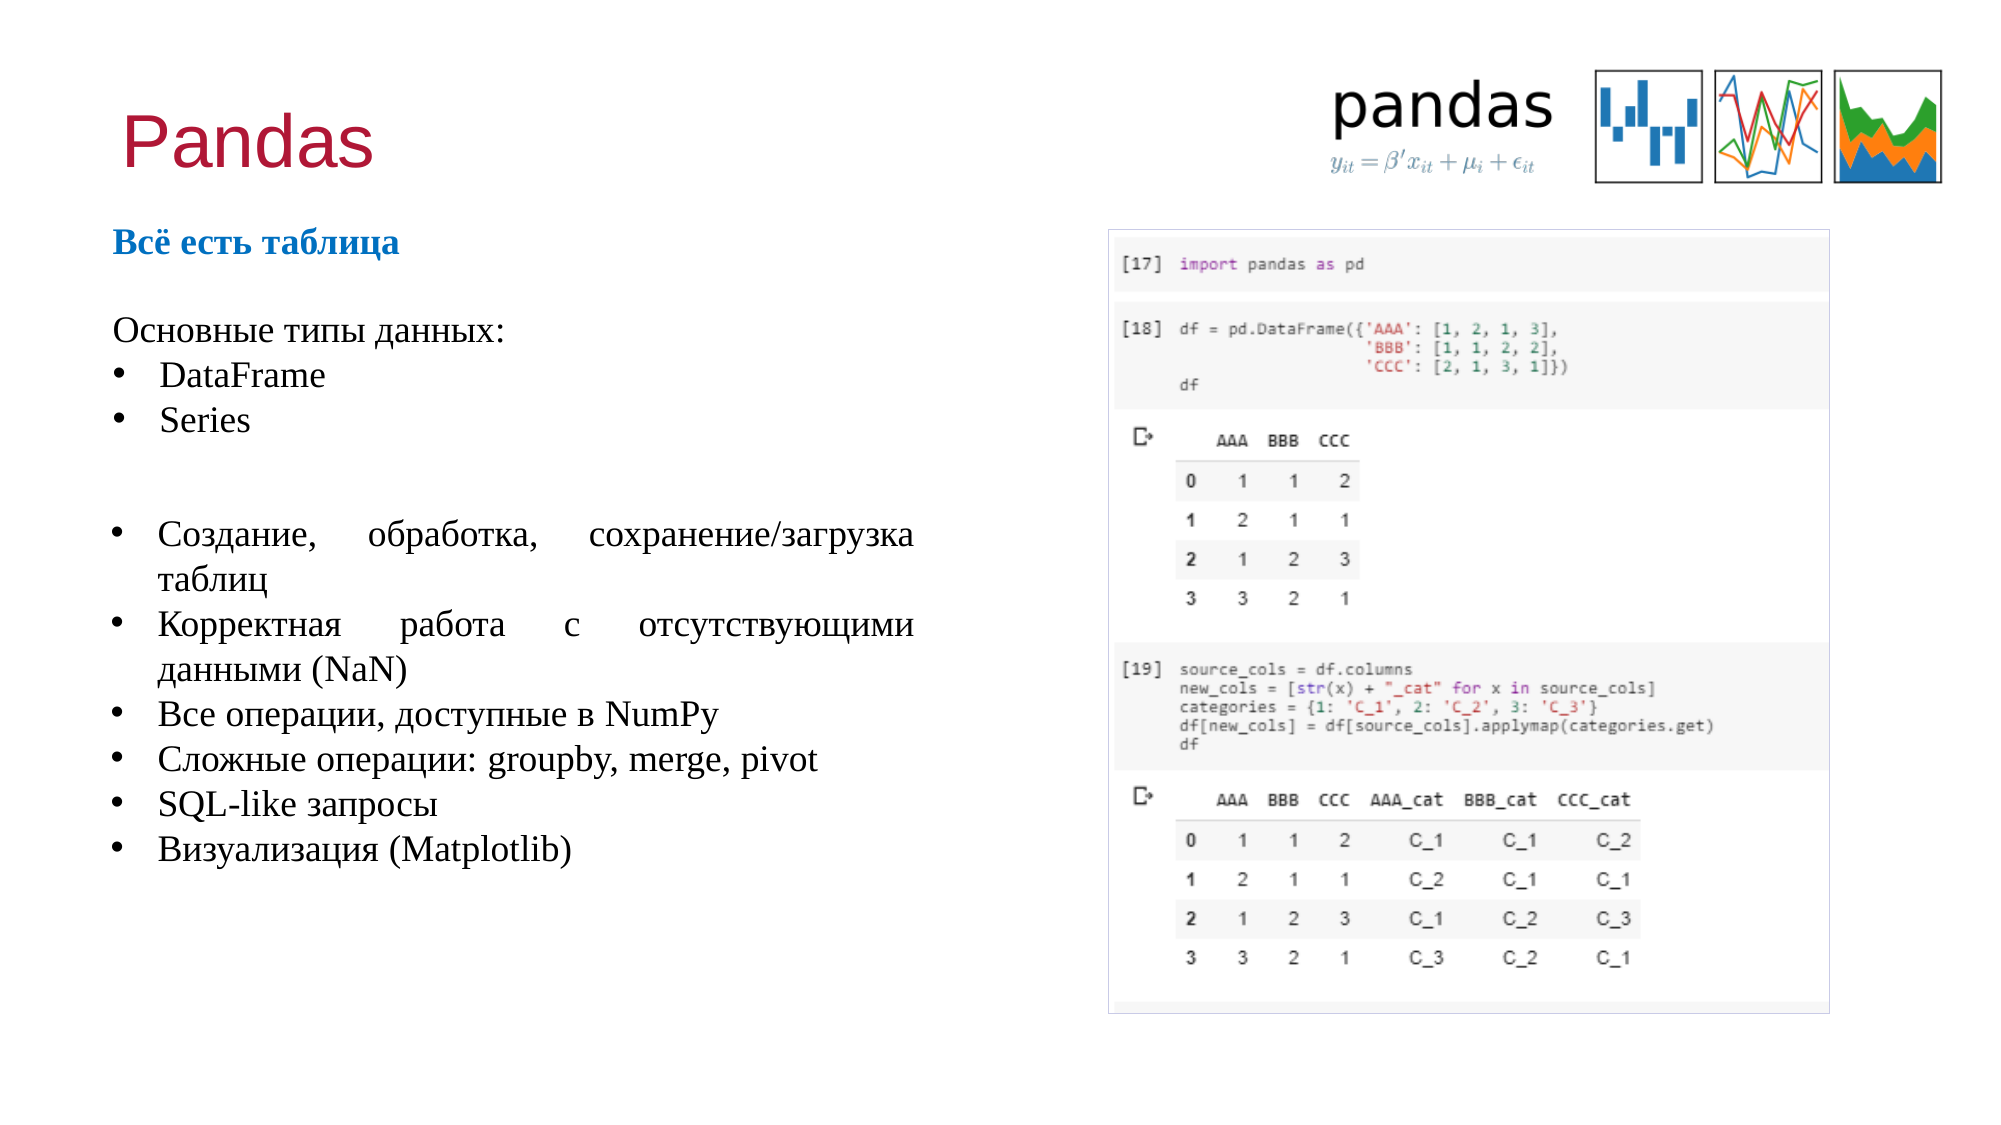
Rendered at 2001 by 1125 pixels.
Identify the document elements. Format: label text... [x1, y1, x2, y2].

text_box Pandas [106, 85, 391, 190]
picture [1107, 229, 1830, 1014]
text_box Всё есть таблица [97, 210, 416, 270]
text_box Создание, обработка, сохранение/загрузка таблиц Корректная работа с отсутствующими данными (NaN) Все операции, доступные в NumPy Сложные операции: groupby, merge, pivot SQL-like запросы Визуализация (Matplotlib) [95, 501, 931, 877]
text_box Основные типы данных: DataFrame Series [97, 297, 616, 447]
picture [1297, 57, 1961, 197]
